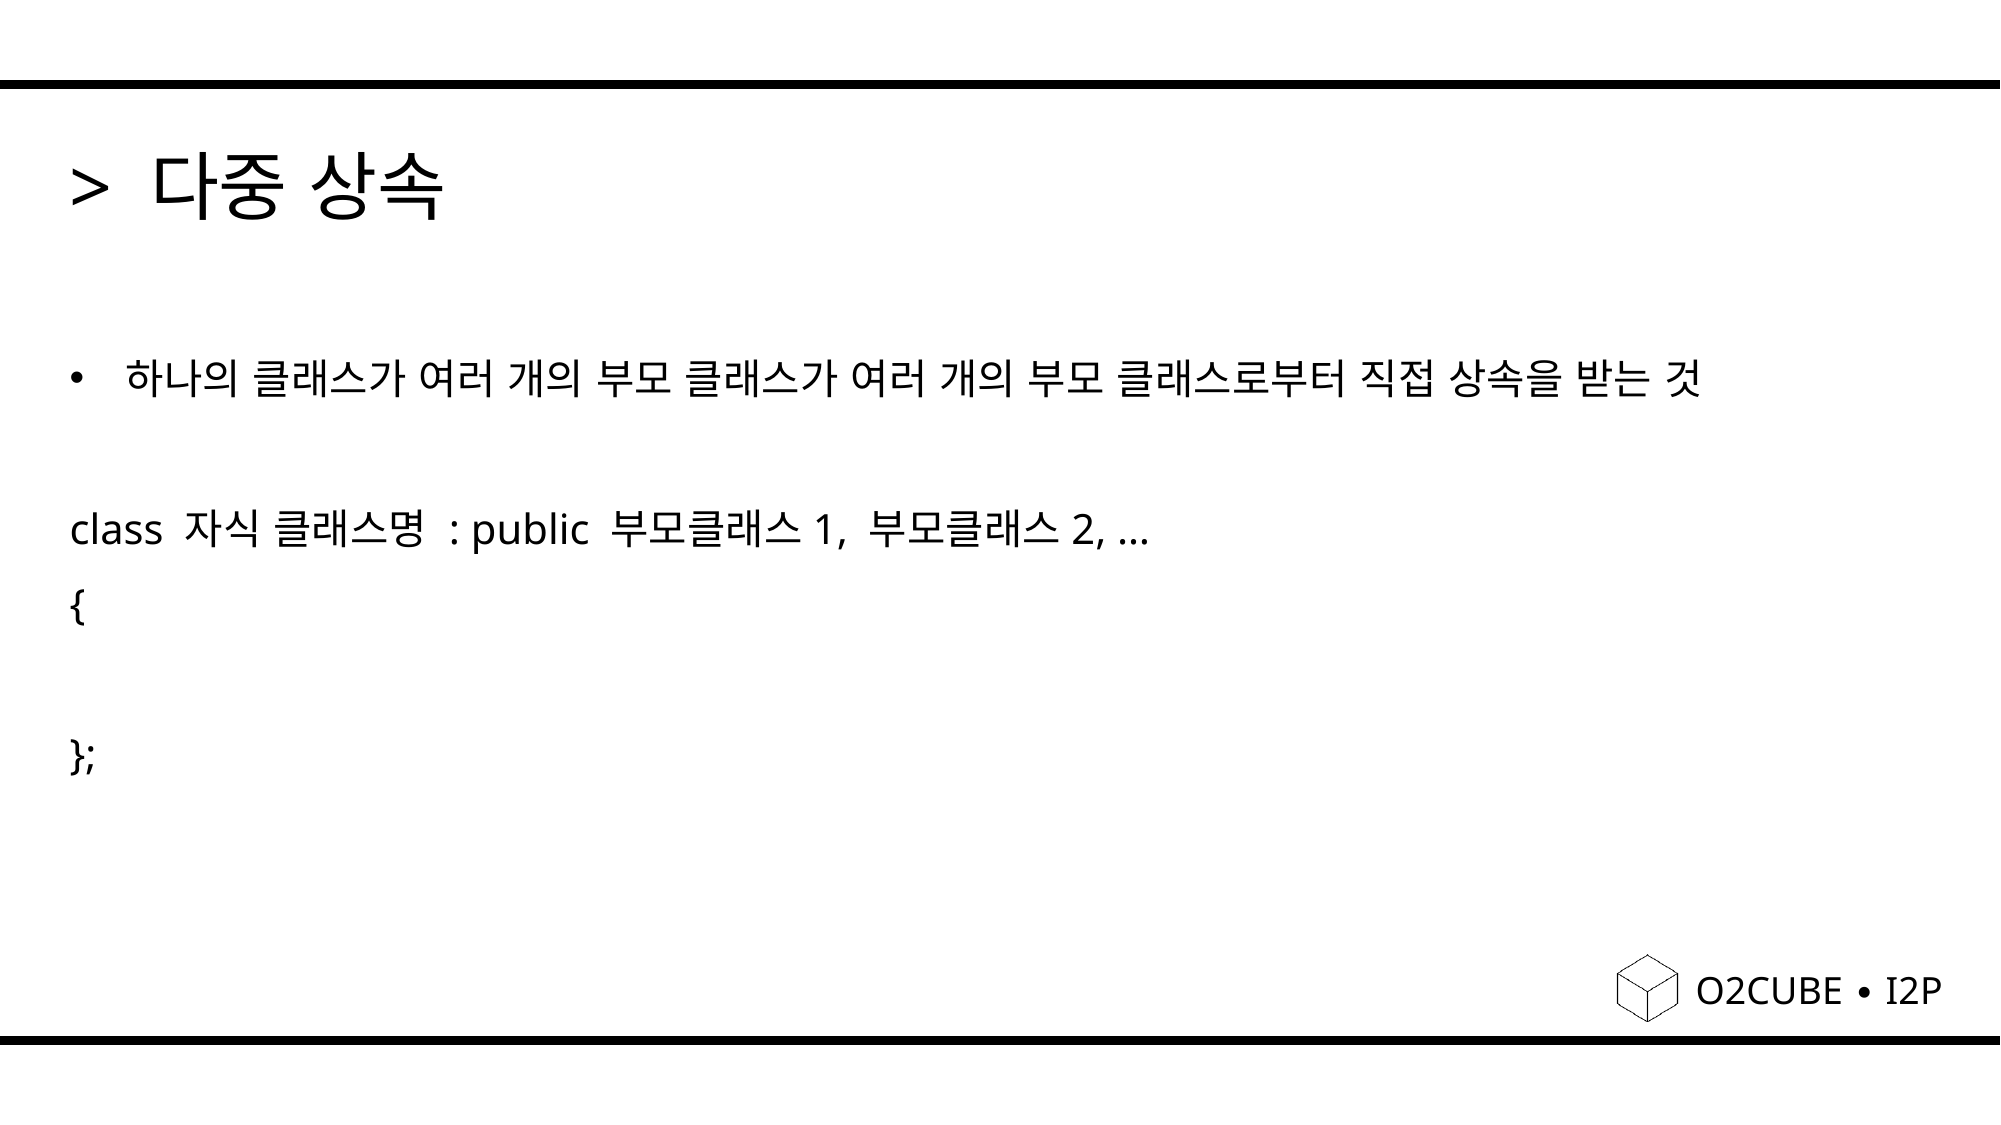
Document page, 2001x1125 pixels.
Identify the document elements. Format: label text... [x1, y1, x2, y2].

text_box 하나의 클래스가 여러 개의 부모 클래스가 여러 개의 부모 클래스로부터 직접 상속을 받는 것 class 자식 클래스명 : public 부모클래스1, 부모클래스2, … { }; [54, 320, 1965, 807]
picture [1614, 954, 1681, 1022]
text_box > 다중 상속 [54, 132, 781, 237]
text_box O2CUBE ∙ I2P [1681, 959, 1965, 1020]
text_box [0, 83, 2000, 1042]
